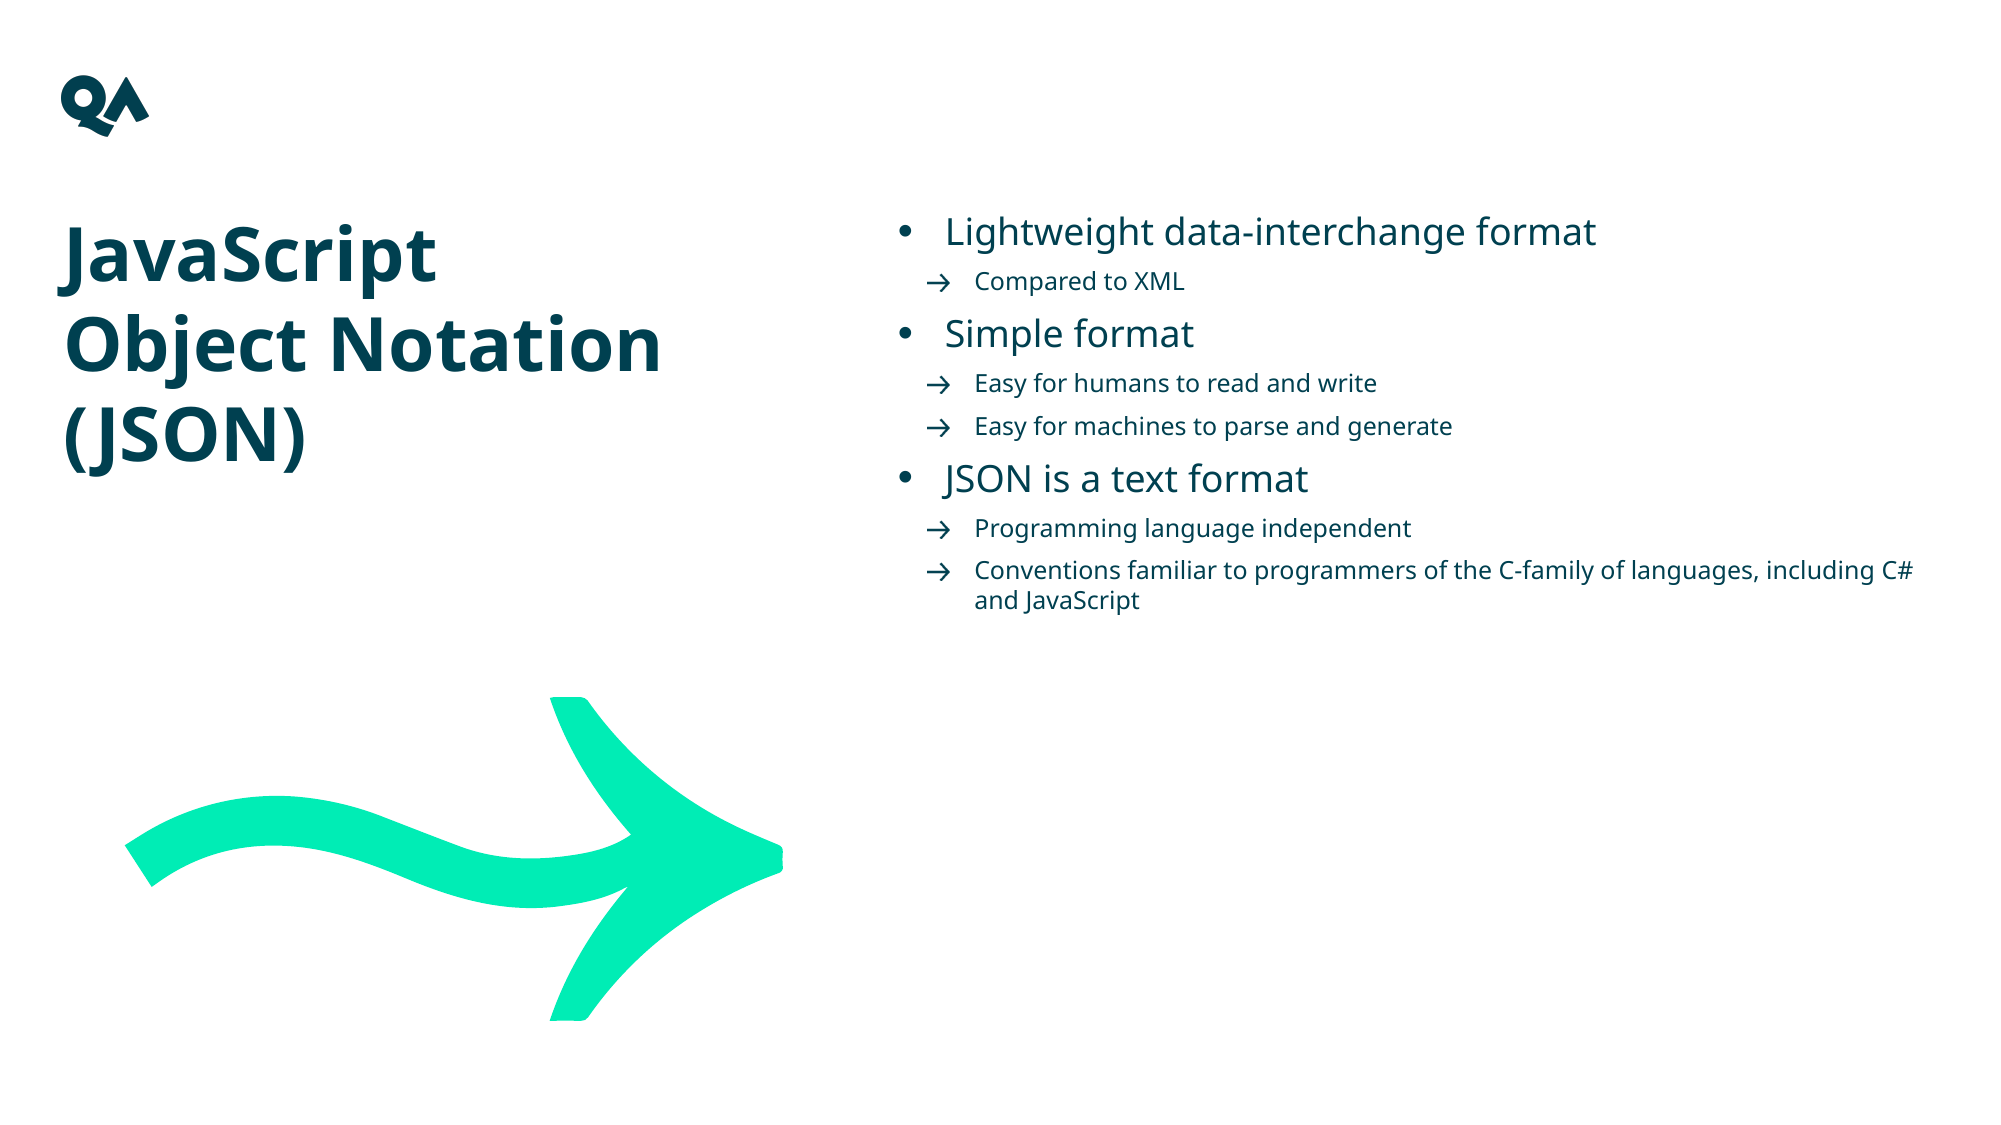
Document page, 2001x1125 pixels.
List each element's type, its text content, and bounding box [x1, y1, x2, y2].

picture [943, 430, 950, 437]
picture [927, 574, 944, 581]
picture [927, 516, 950, 528]
picture [943, 285, 950, 292]
picture [927, 414, 950, 426]
picture [943, 532, 950, 539]
picture [927, 269, 950, 281]
picture [927, 430, 944, 437]
picture [927, 371, 950, 383]
picture [927, 532, 944, 539]
picture [927, 285, 944, 292]
picture [927, 558, 950, 570]
list Lightweight data-interchange format Compared to XML Simple format Easy for humans to read and write Easy for machines to parse and generate JSON is a text format Programming language independent Conventions familiar to programmers of the C-family of languages, including C# and JavaScript [897, 206, 1939, 1063]
picture [943, 574, 950, 581]
list JavaScript Object Notation (JSON) [63, 206, 703, 638]
picture [927, 387, 944, 394]
picture [44, 61, 166, 148]
picture [943, 387, 950, 394]
